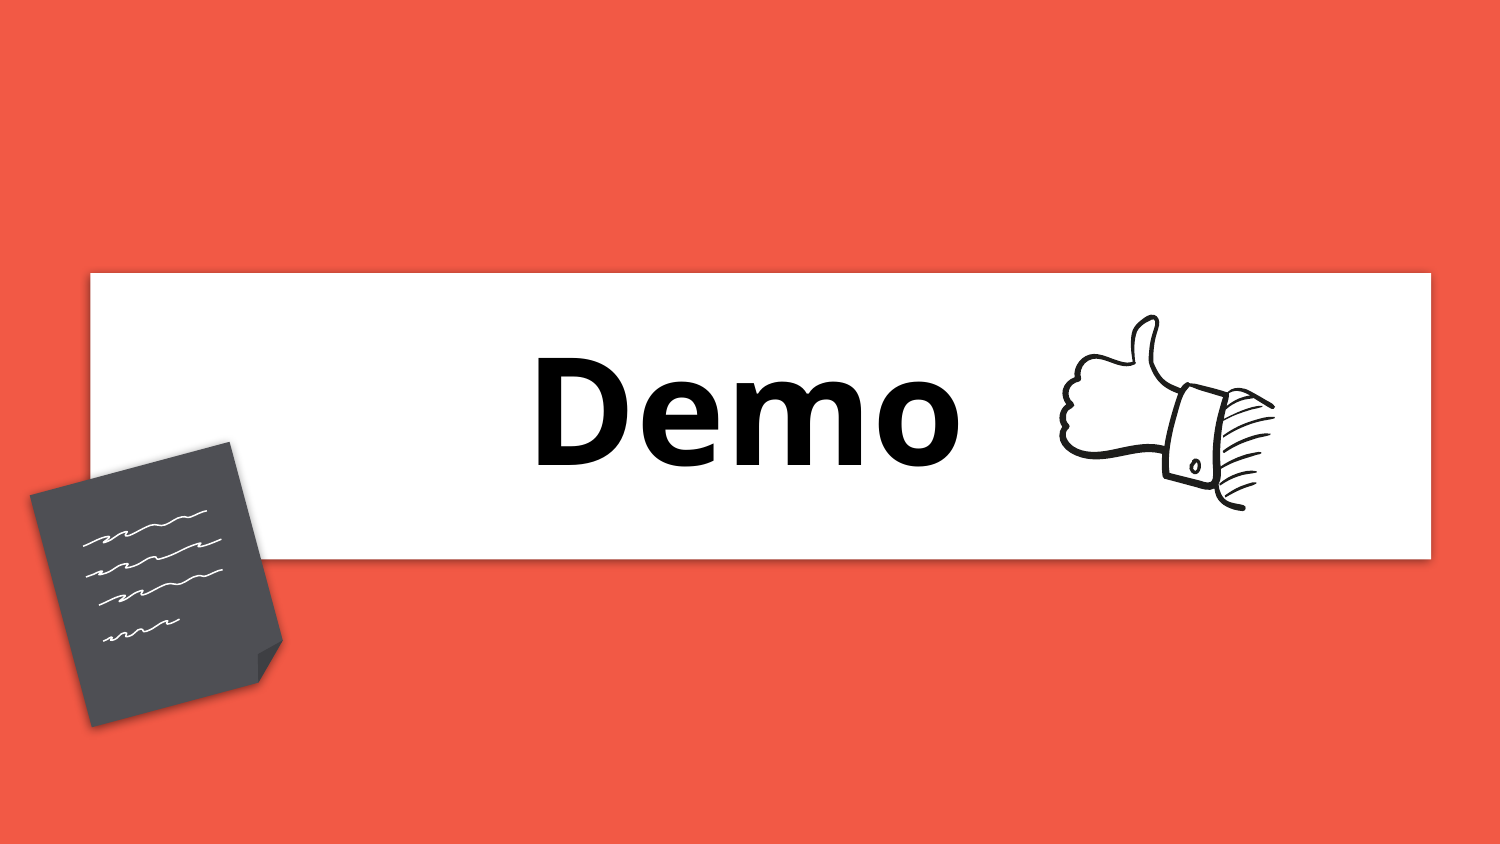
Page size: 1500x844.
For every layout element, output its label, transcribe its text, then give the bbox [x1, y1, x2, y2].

text_box [90, 273, 1432, 560]
title Demo [122, 299, 1369, 511]
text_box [1062, 322, 1276, 489]
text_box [56, 464, 265, 705]
